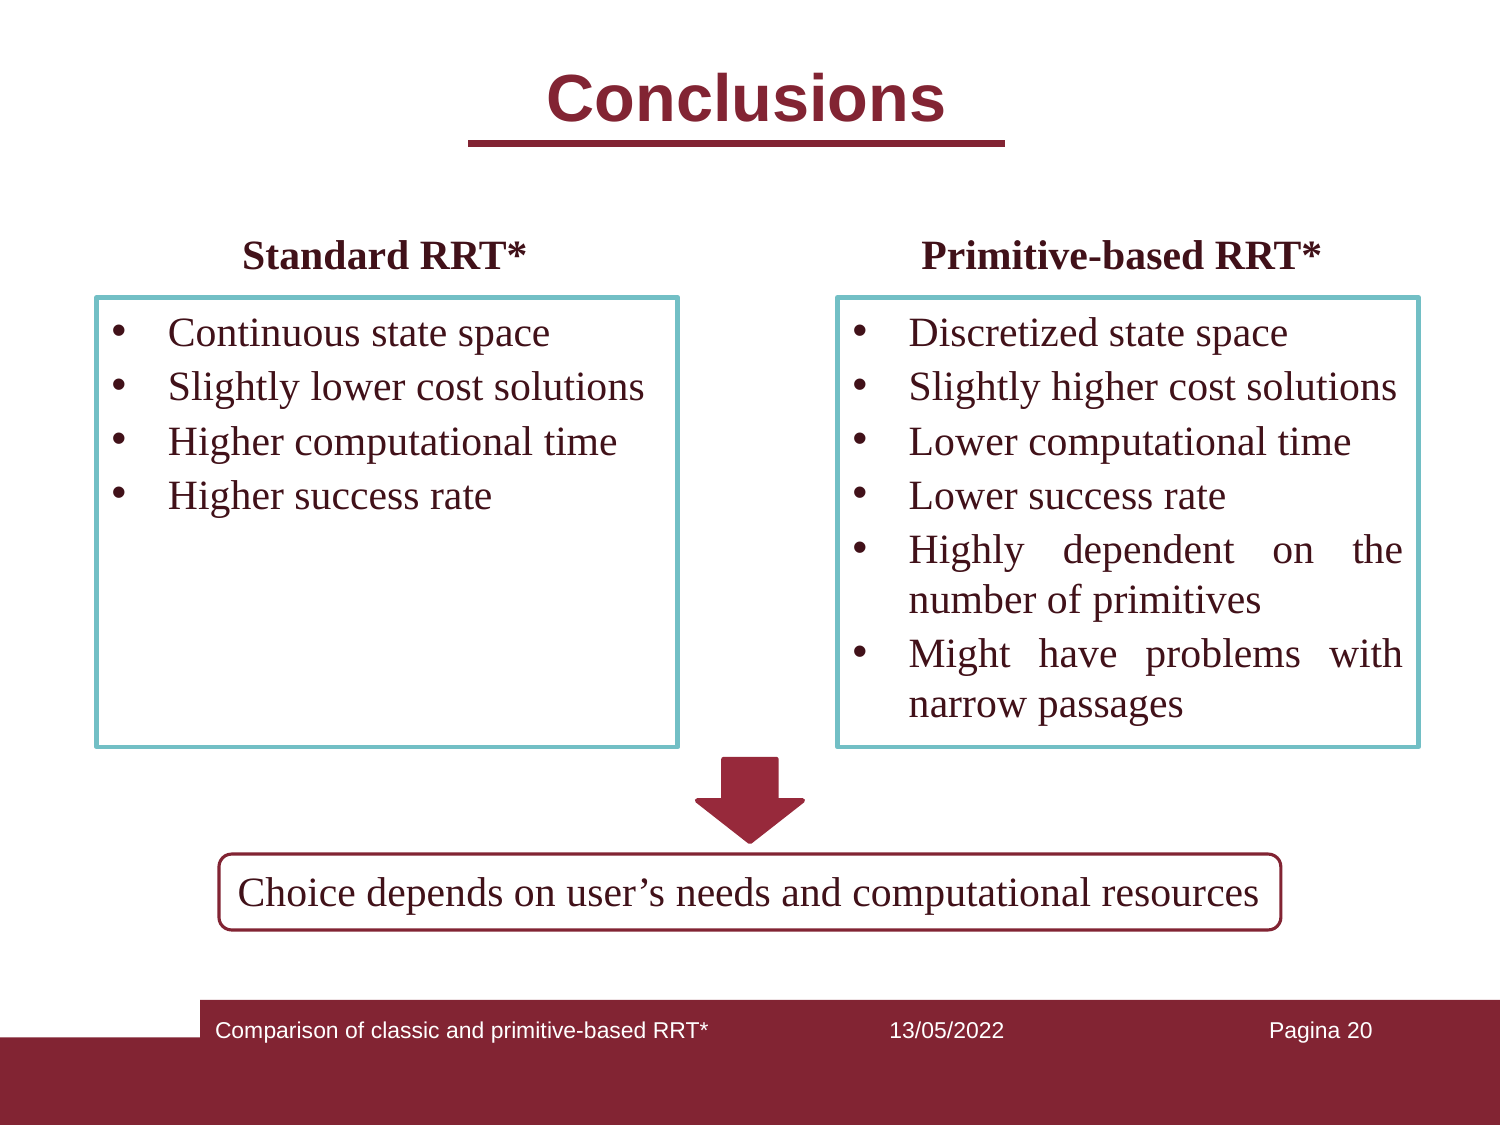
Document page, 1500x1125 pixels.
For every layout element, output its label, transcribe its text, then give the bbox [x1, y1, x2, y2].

text_box Conclusions [531, 46, 969, 140]
text_box Continuous state space Slightly lower cost solutions Higher computational time Higher success rate [96, 297, 678, 747]
footer Comparison of classic and primitive-based RRT* [200, 1008, 727, 1084]
text_box Standard RRT* [227, 220, 548, 279]
text_box Choice depends on user’s needs and computational resources [218, 854, 1281, 931]
text_box Primitive-based RRT* [906, 220, 1350, 279]
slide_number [790, 1008, 1104, 1084]
slide_number Pagina 20 [1104, 1008, 1388, 1084]
text_box Discretized state space Slightly higher cost solutions Lower computational time Lower success rate Highly dependent on the number of primitives Might have problems with narrow passages [837, 297, 1419, 747]
text_box [695, 757, 805, 844]
